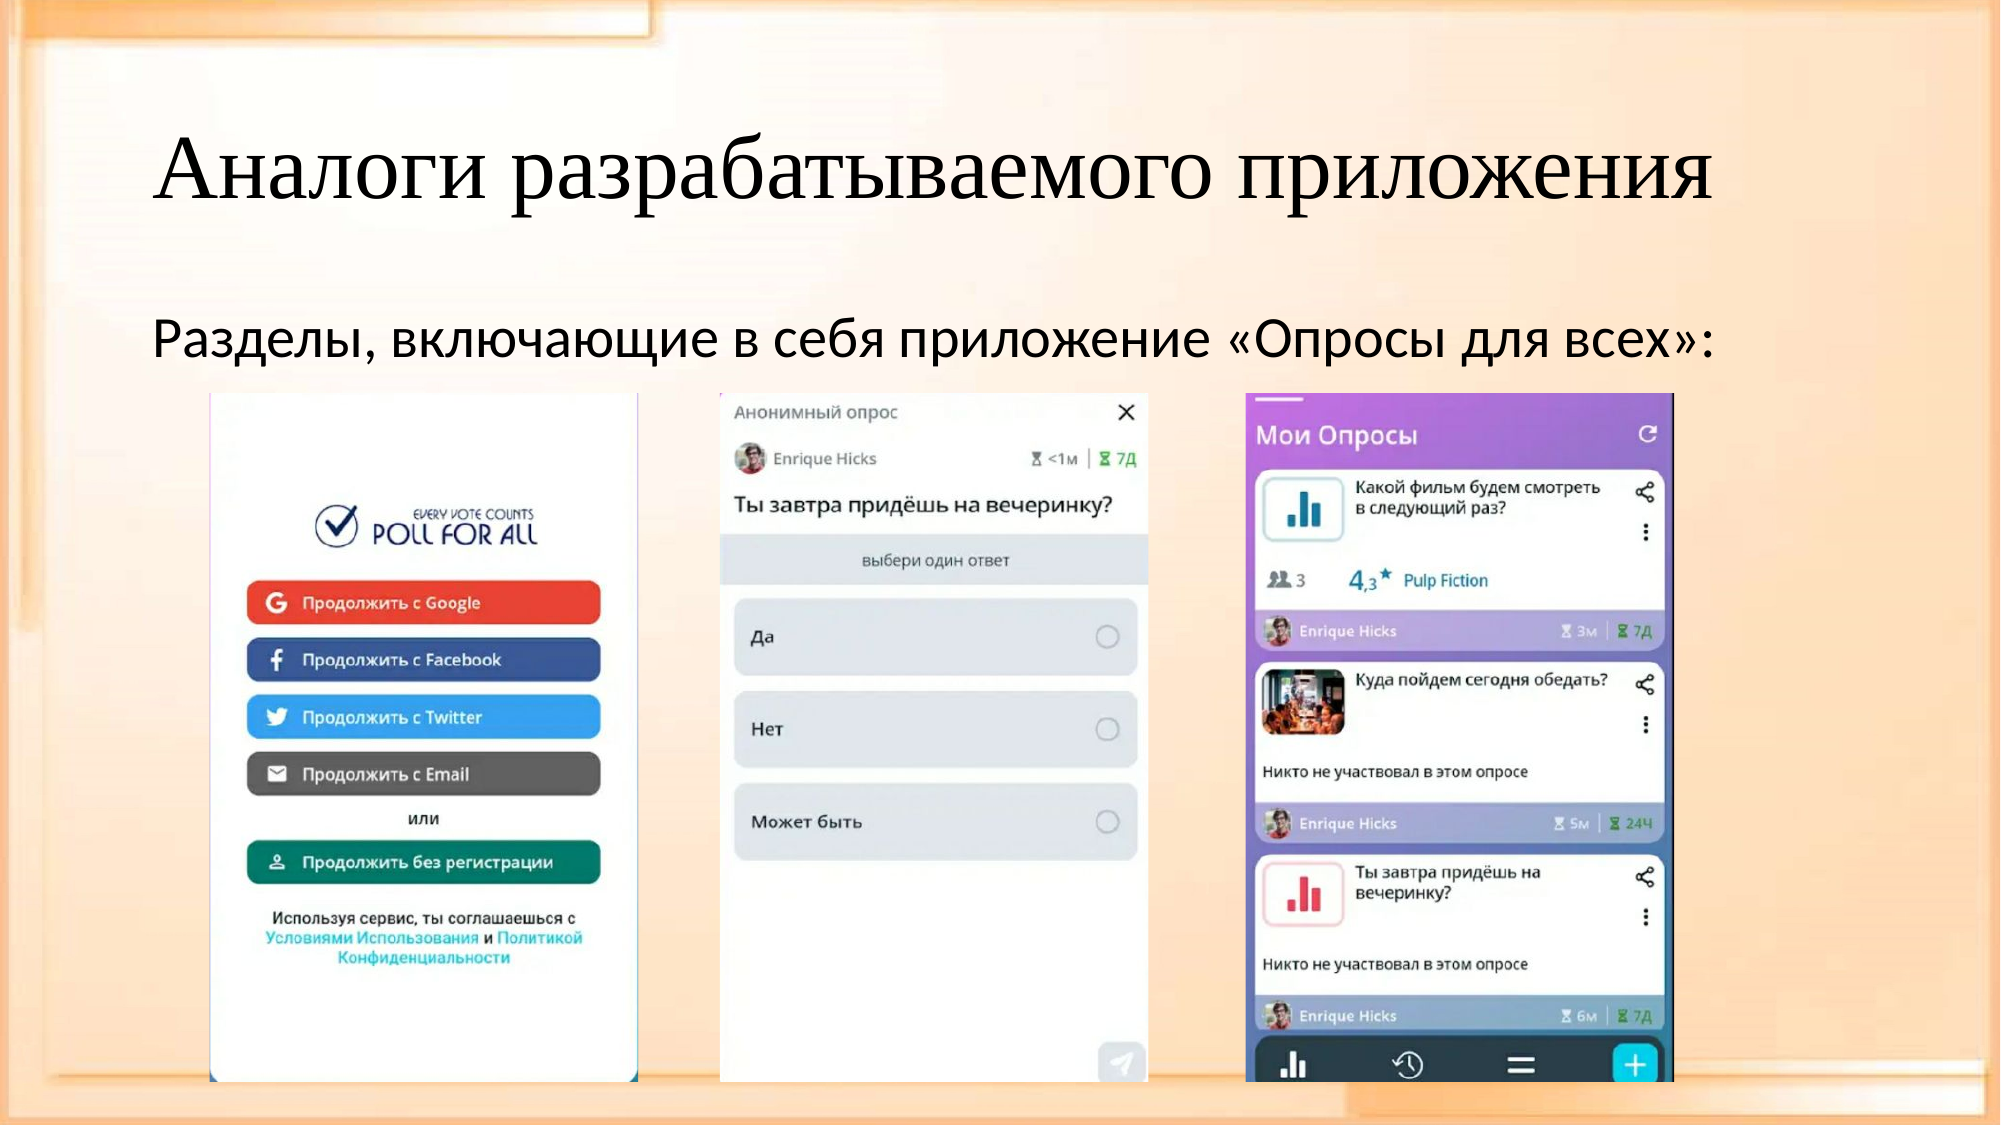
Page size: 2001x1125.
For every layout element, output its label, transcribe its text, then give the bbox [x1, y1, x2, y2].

title Аналоги разрабатываемого приложения [137, 59, 1863, 278]
picture [0, 0, 2001, 1125]
list Разделы, включающие в себя приложение «Опросы для всех»: [137, 299, 1863, 1014]
